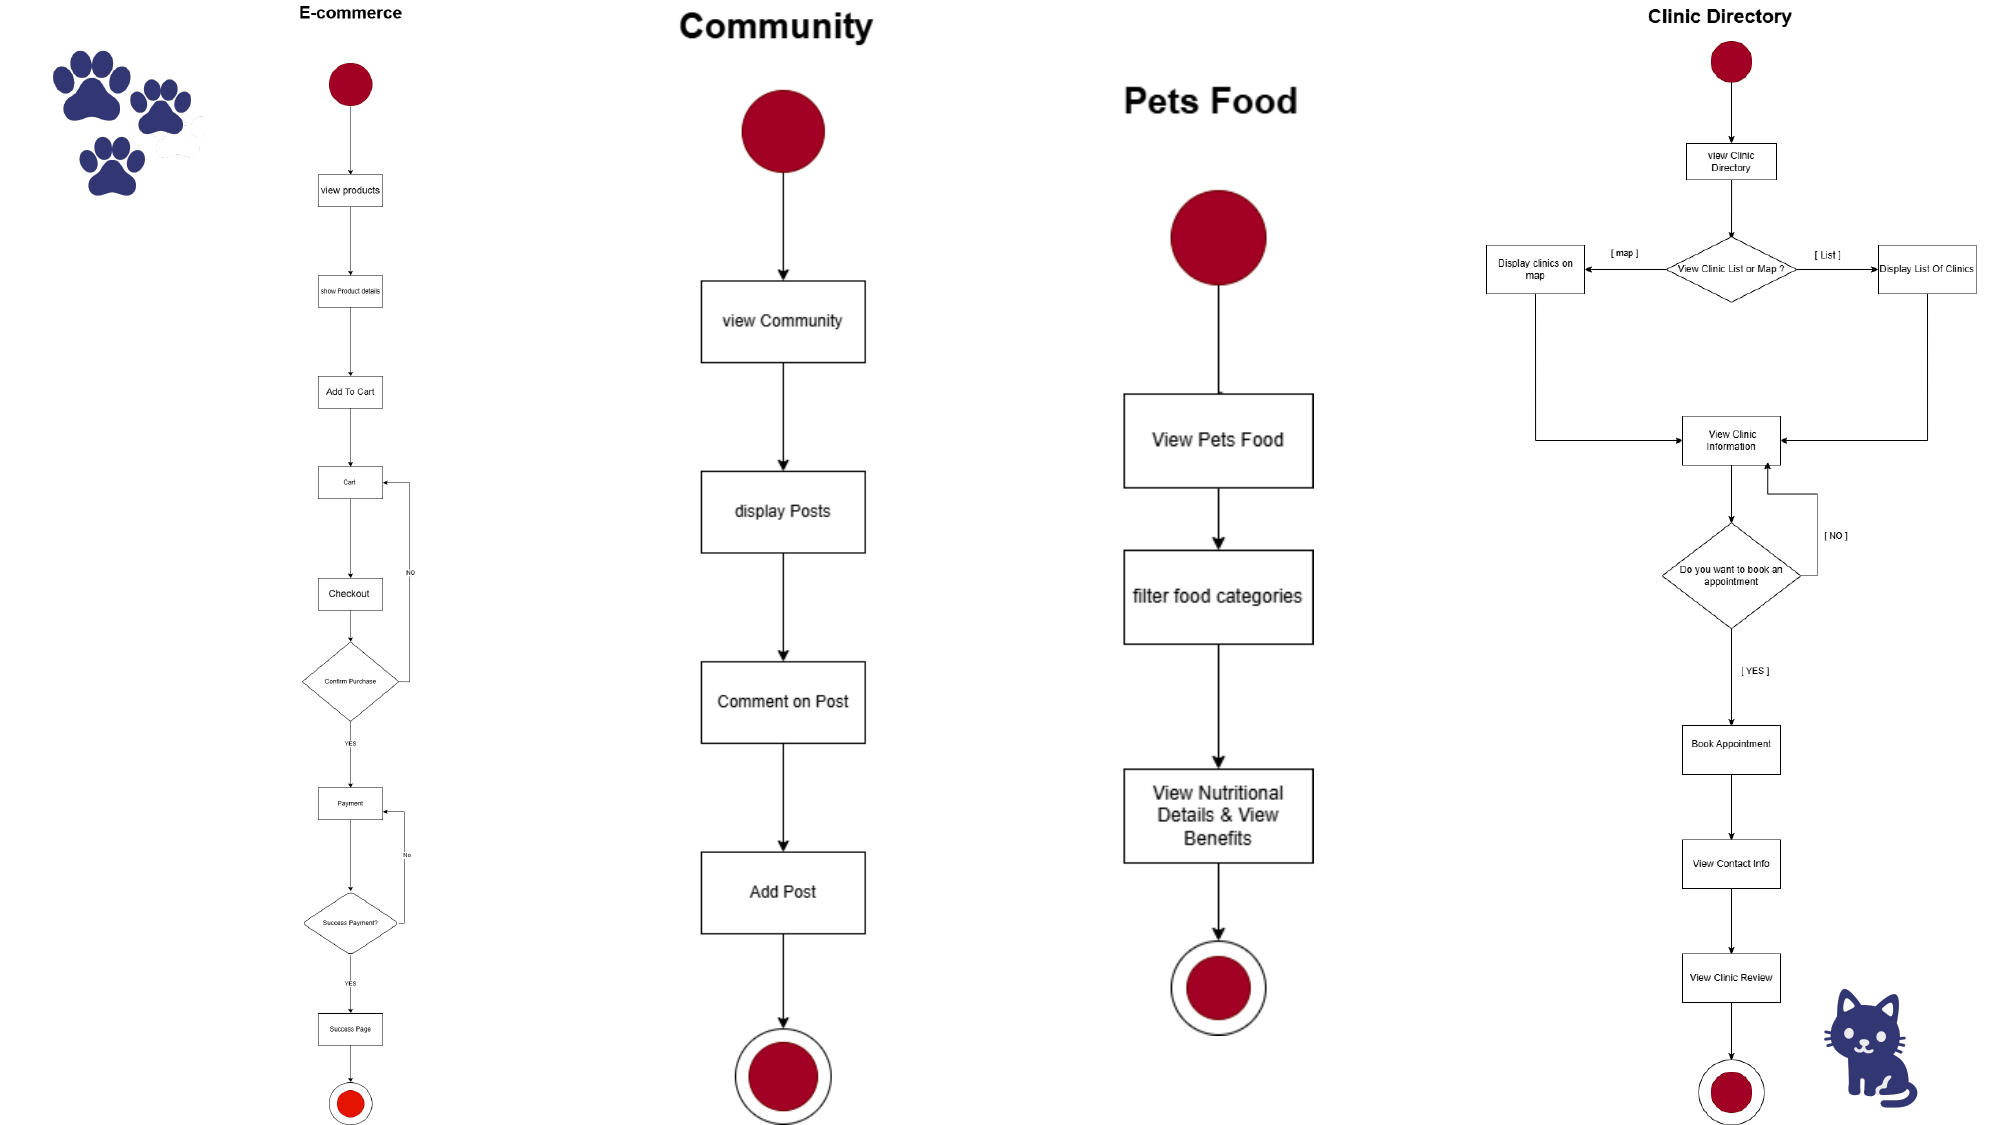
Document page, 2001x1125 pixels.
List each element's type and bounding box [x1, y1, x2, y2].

picture [44, 38, 213, 206]
picture [659, 0, 892, 1125]
picture [1485, 0, 1977, 1125]
picture [1107, 69, 1314, 1037]
picture [291, 0, 415, 1125]
